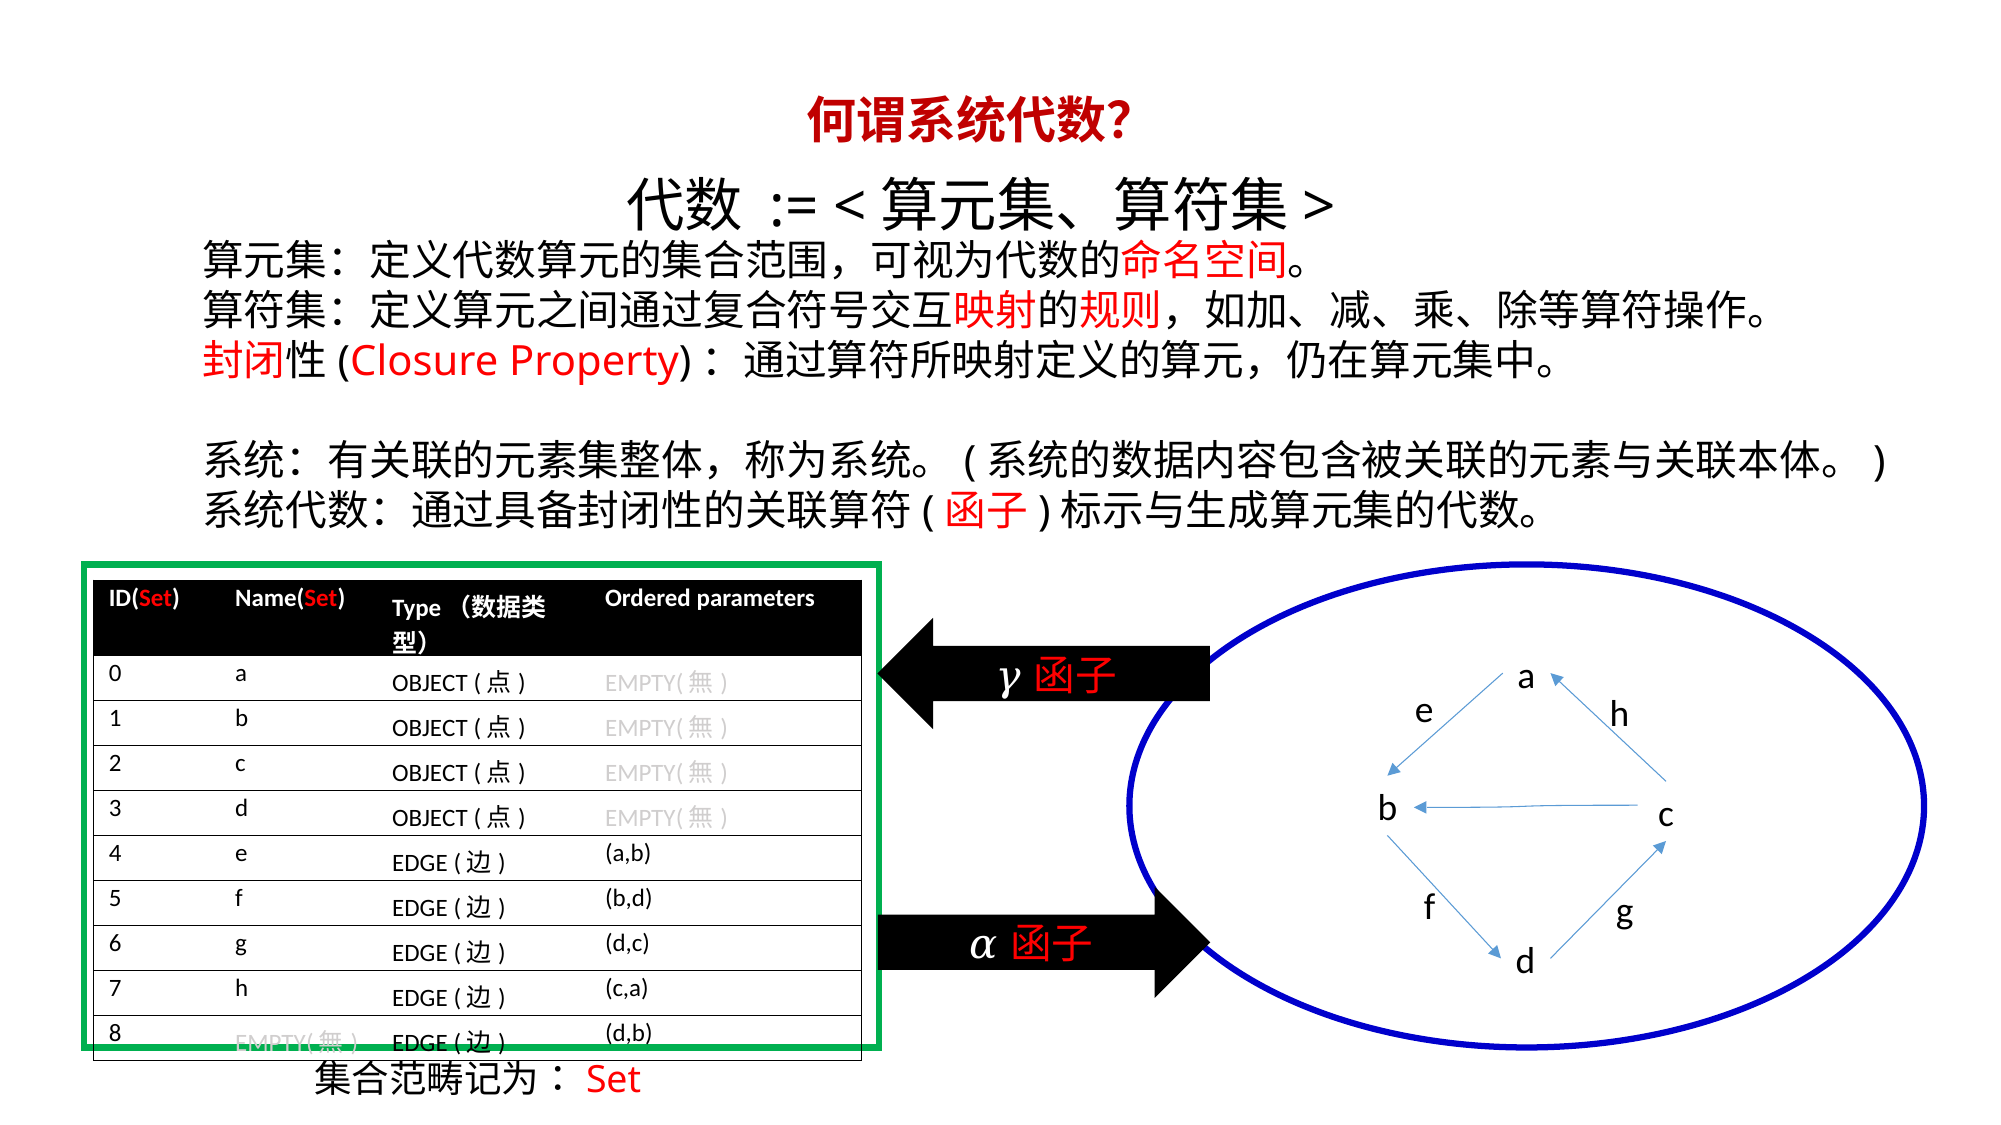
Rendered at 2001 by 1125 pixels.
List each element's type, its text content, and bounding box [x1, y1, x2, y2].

text_box 算元集：定义代数算元的集合范围，可视为代数的命名空间。 算符集：定义算元之间通过复合符号交互映射的规则，如加、减、乘、除等算符操作。 封闭性(Closure Property)：通过算符所映射定义的算元，仍在算元集中。 系统：有关联的元素集整体，称为系统。(系统的数据内容包含被关联的元素与关联本体。) 系统代数：通过具备封闭性的关联算符(函子)标示与生成算元集的代数。 [187, 226, 1901, 542]
table_header ID(Set) [94, 581, 220, 655]
table_cell h [220, 971, 377, 1015]
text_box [1550, 841, 1666, 959]
table_header Name(Set) [220, 581, 377, 655]
table_header Type（数据类型） [377, 581, 590, 655]
table_cell e [220, 836, 377, 880]
table_cell EMPTY(無) [590, 701, 861, 745]
text_box 集合范畴记为：Set [299, 1047, 656, 1108]
text_box 代数 := <算元集、算符集> [611, 161, 1351, 246]
table_cell 4 [94, 836, 220, 880]
table_cell f [220, 881, 377, 925]
table_cell EDGE (边) [377, 926, 590, 970]
table_cell OBJECT (点) [377, 701, 590, 745]
table_cell EMPTY(無) [590, 791, 861, 835]
table_cell (d,b) [590, 1016, 861, 1060]
table_header Ordered parameters [590, 581, 861, 655]
table_cell OBJECT (点) [377, 656, 590, 700]
table_cell OBJECT (点) [377, 791, 590, 835]
text_box c [1643, 781, 1689, 841]
table_cell EDGE (边) [377, 1016, 590, 1047]
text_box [1387, 673, 1503, 776]
table_cell a [220, 656, 377, 700]
table_cell EMPTY(無) [220, 1016, 377, 1060]
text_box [1550, 673, 1666, 782]
text_box d [1500, 928, 1551, 989]
table_cell 3 [94, 791, 220, 835]
table_cell 1 [94, 701, 220, 745]
text_box a [1502, 643, 1551, 703]
table_cell EDGE (边) [377, 881, 590, 925]
table_cell 0 [94, 656, 220, 700]
text_box 𝛾函子 [877, 617, 1210, 730]
table_cell b [220, 701, 377, 745]
table_cell (a,b) [590, 836, 861, 880]
text_box [1128, 563, 1926, 1049]
table_cell 7 [94, 971, 220, 1015]
table_cell c [220, 746, 377, 790]
table_cell 5 [94, 881, 220, 925]
table_cell (b,d) [590, 881, 861, 925]
table_cell (d,c) [590, 926, 861, 970]
table_cell 2 [94, 746, 220, 790]
table_cell EMPTY(無) [590, 746, 861, 790]
table_cell 6 [94, 926, 220, 970]
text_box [1387, 836, 1501, 959]
text_box 𝛼函子 [877, 886, 1211, 998]
text_box b [1362, 775, 1413, 836]
table_cell d [220, 791, 377, 835]
table_cell EDGE (边) [377, 836, 590, 880]
text_box [83, 563, 880, 1048]
table_cell 8 [94, 1016, 220, 1060]
table_cell EMPTY(無) [590, 656, 861, 700]
table_cell OBJECT (点) [377, 746, 590, 790]
table_cell EDGE (边) [377, 971, 590, 1015]
table_cell g [220, 926, 377, 970]
title 何谓系统代数？ [80, 84, 1882, 162]
table_cell (c,a) [590, 971, 861, 1015]
